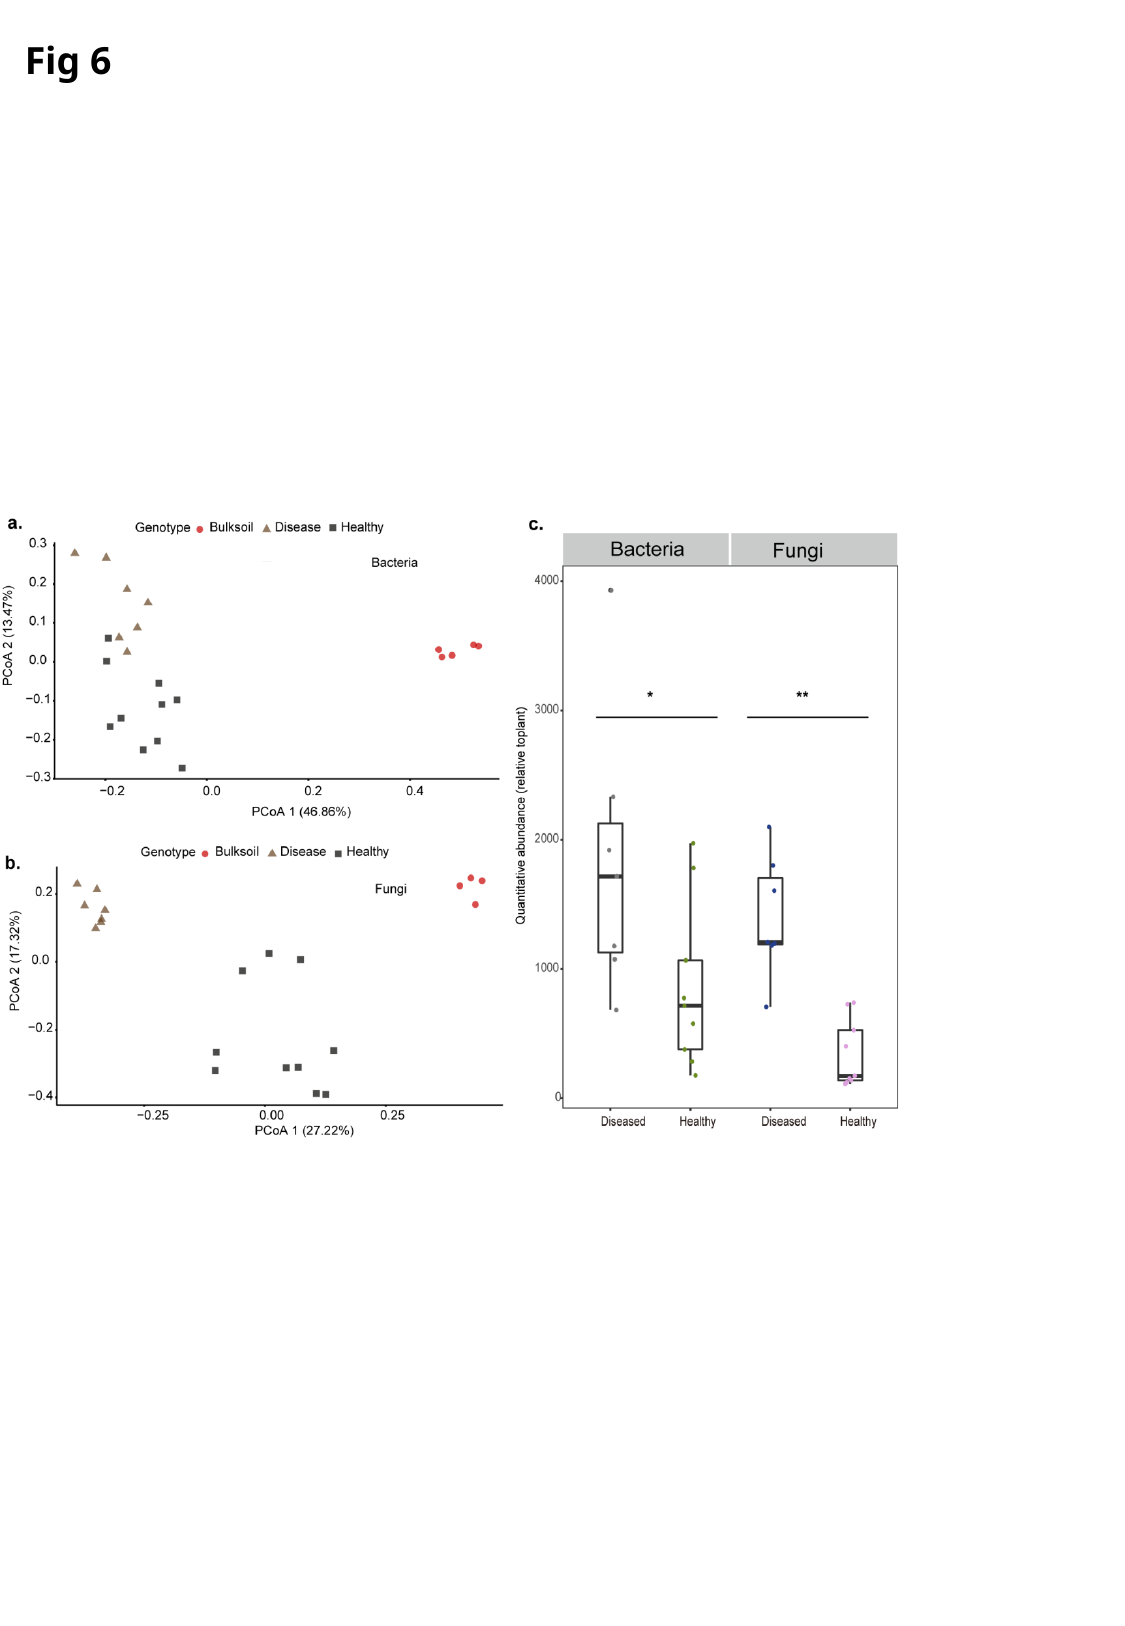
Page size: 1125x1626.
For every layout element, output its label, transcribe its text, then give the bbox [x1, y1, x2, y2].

text_box Fig 6 [9, 29, 180, 90]
picture [0, 486, 1125, 1139]
